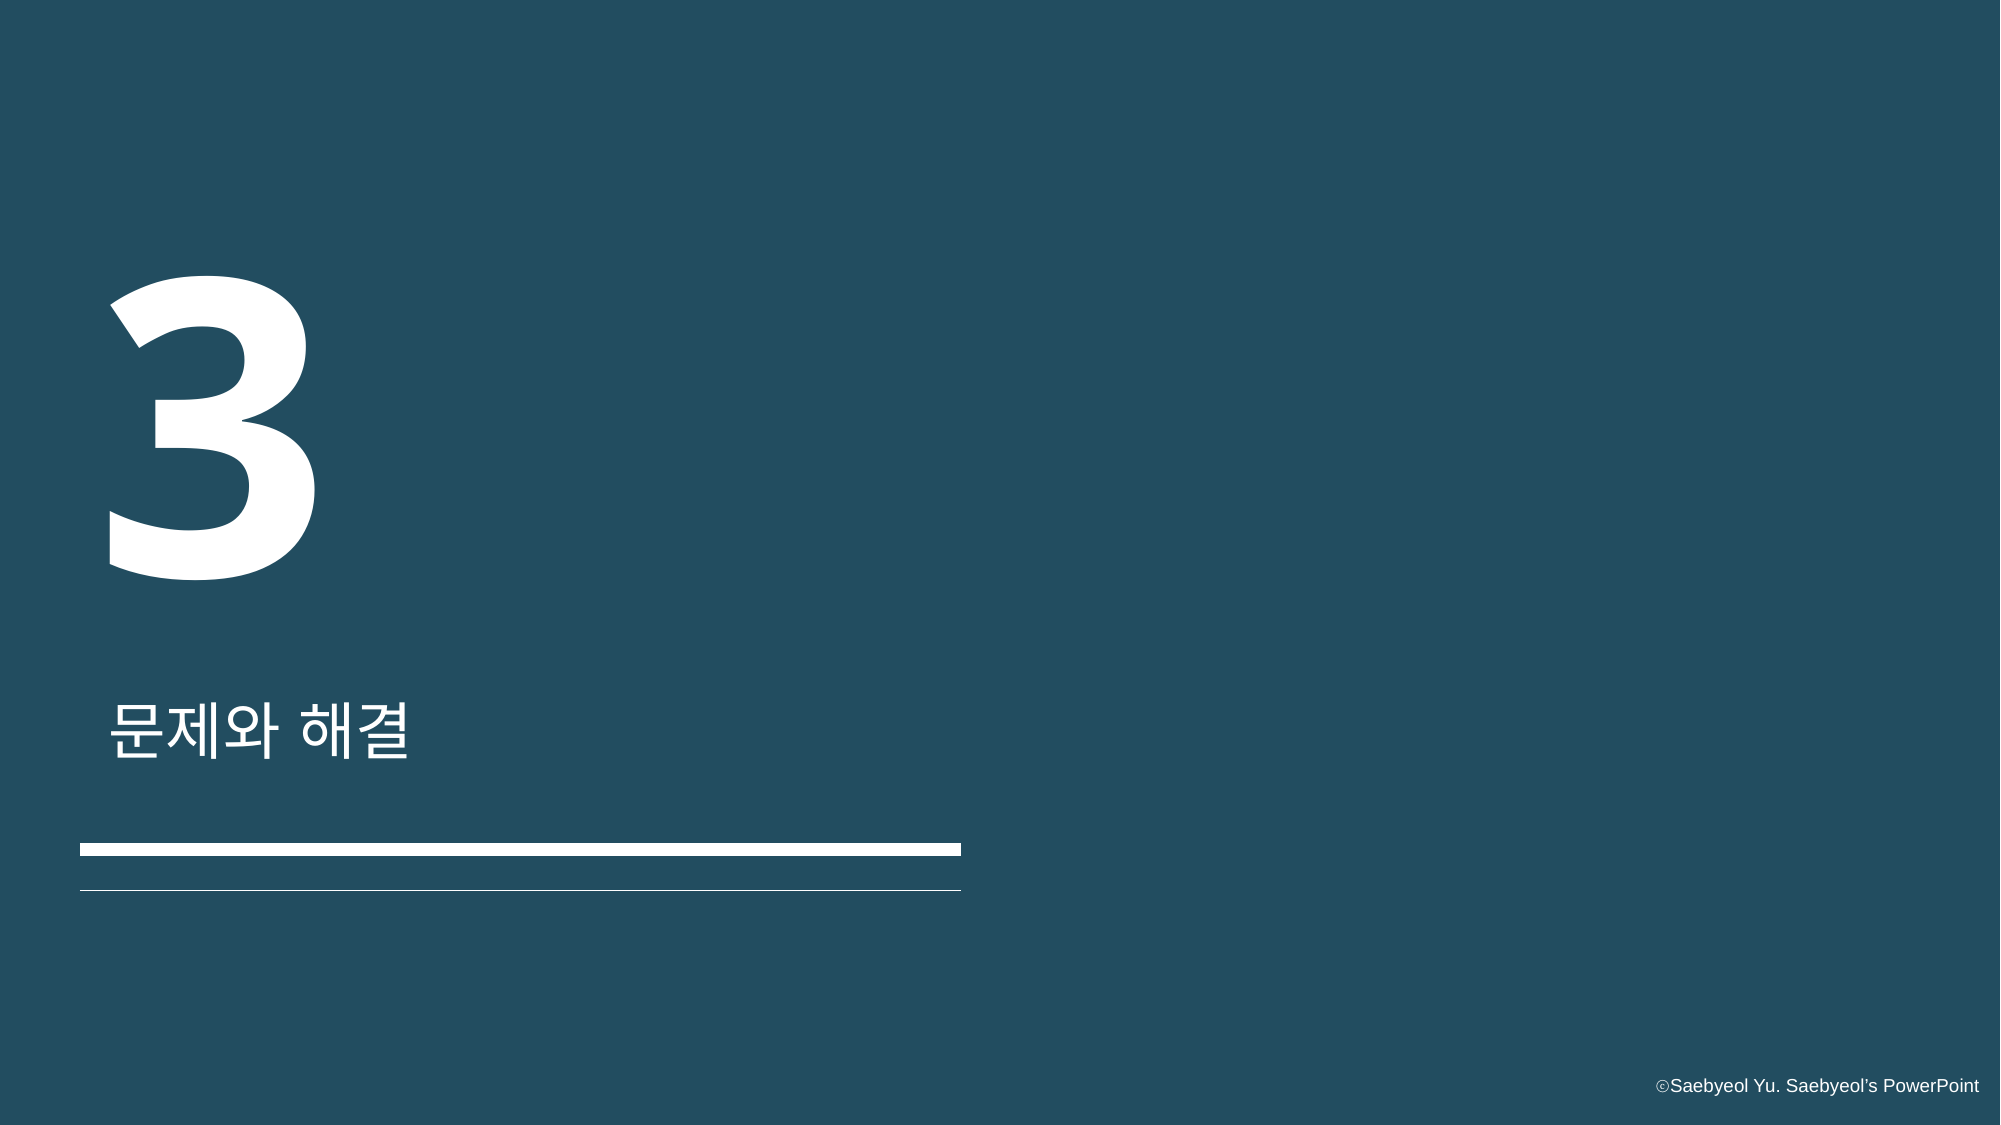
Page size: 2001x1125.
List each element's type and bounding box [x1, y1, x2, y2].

text_box [79, 154, 962, 891]
